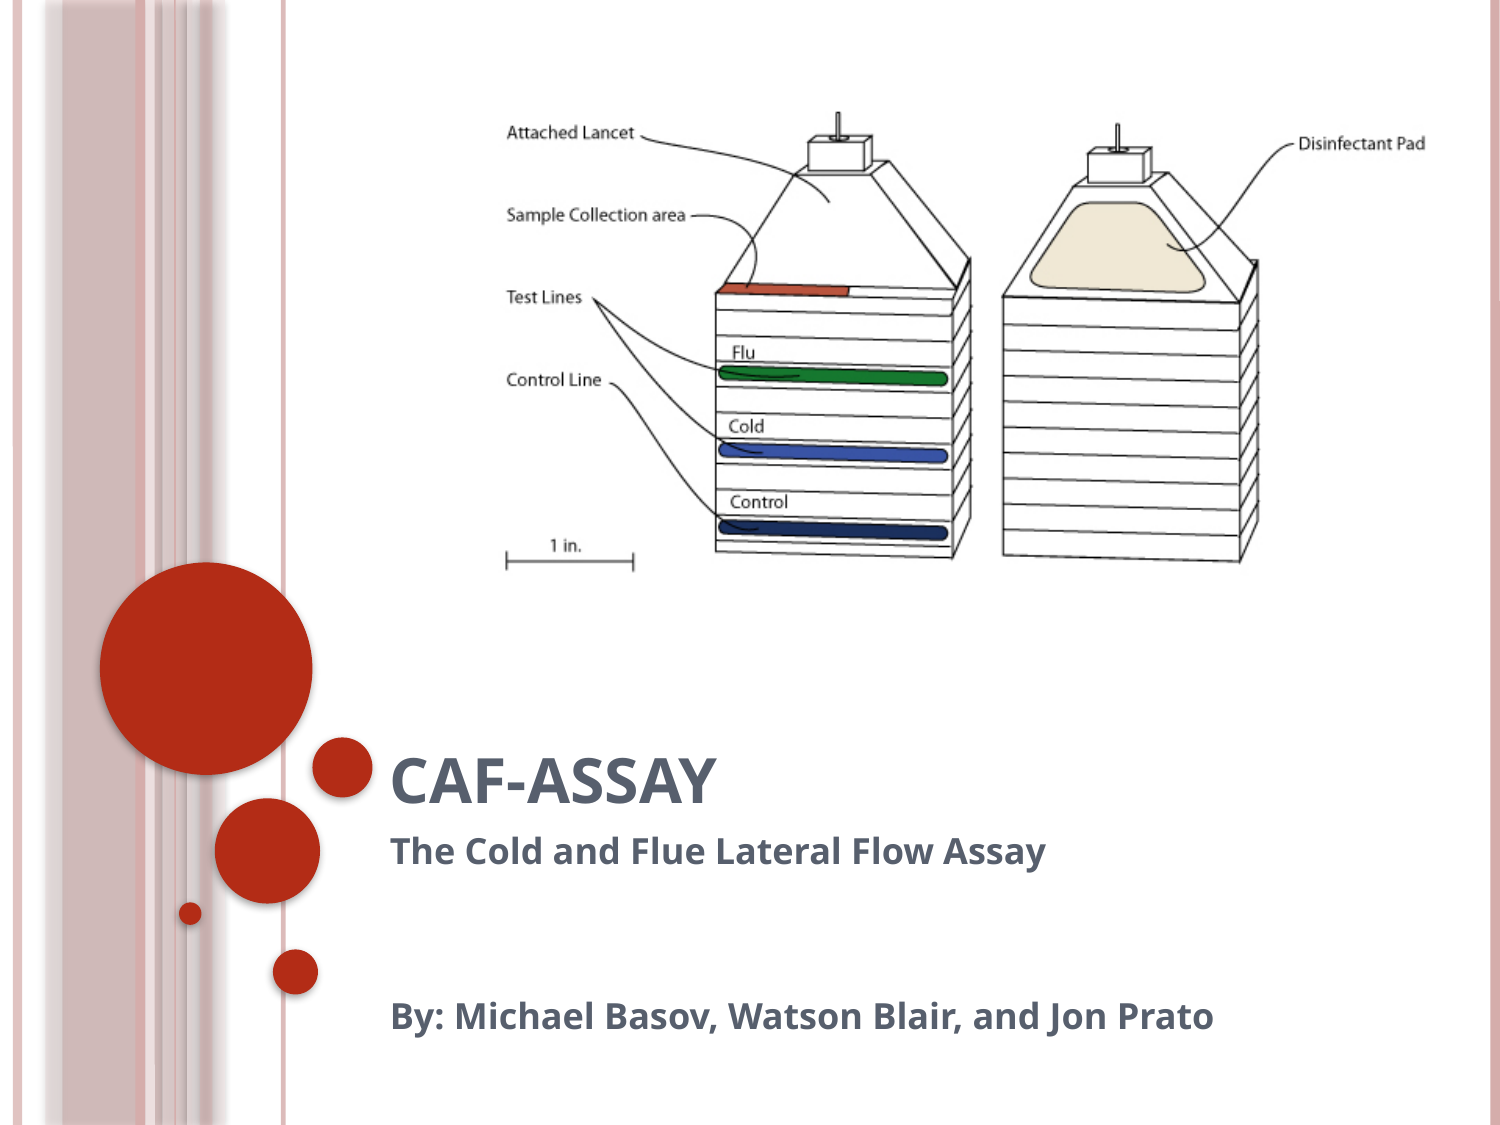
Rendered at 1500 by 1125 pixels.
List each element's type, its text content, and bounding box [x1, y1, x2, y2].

title CAF-assay [375, 512, 1388, 820]
subtitle The Cold and Flue Lateral Flow Assay By: Michael Basov, Watson Blair, and Jon Prato [375, 820, 1388, 1046]
picture [486, 86, 1445, 604]
